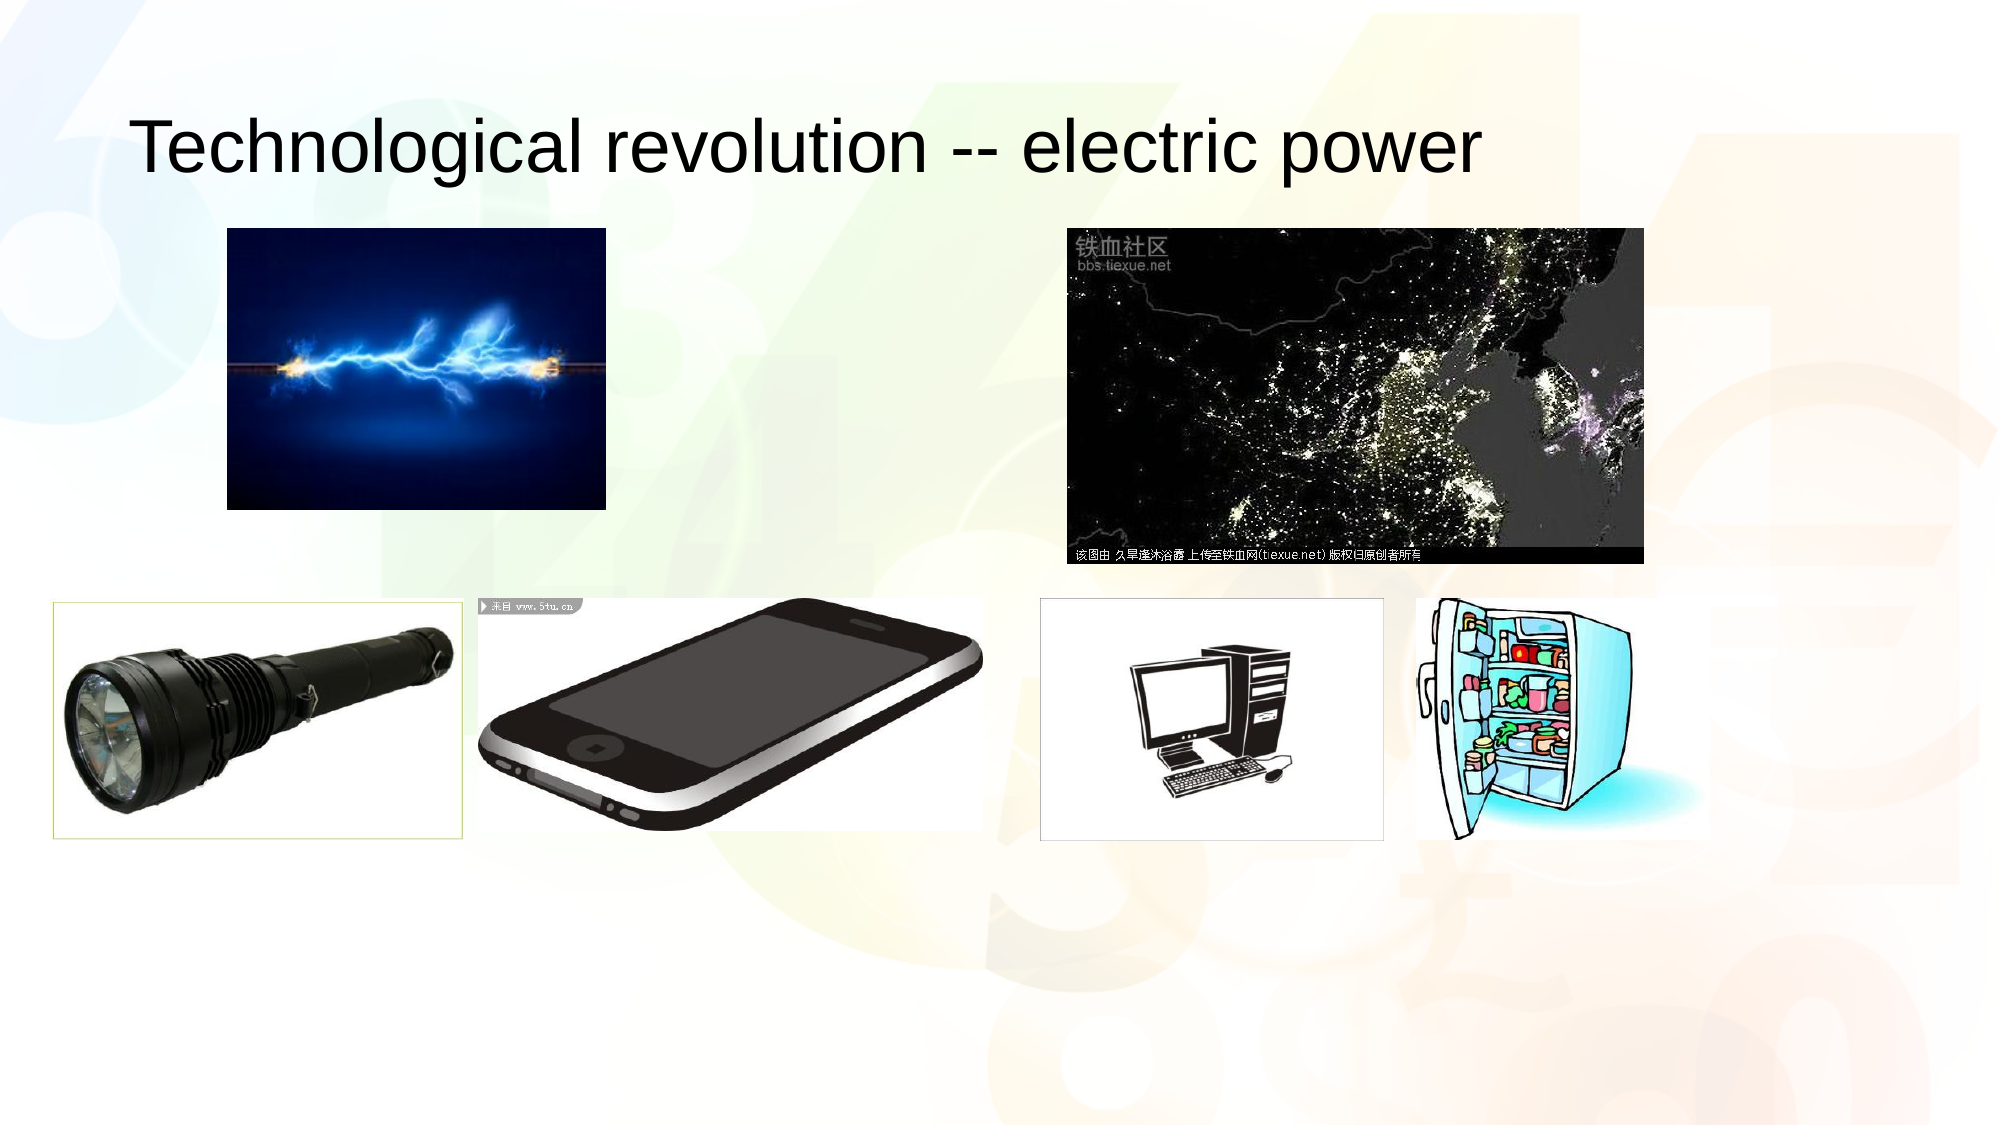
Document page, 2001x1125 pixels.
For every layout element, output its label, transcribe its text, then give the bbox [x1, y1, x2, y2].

title Technological revolution -- electric power [114, 15, 1644, 282]
picture [0, 0, 2001, 1125]
